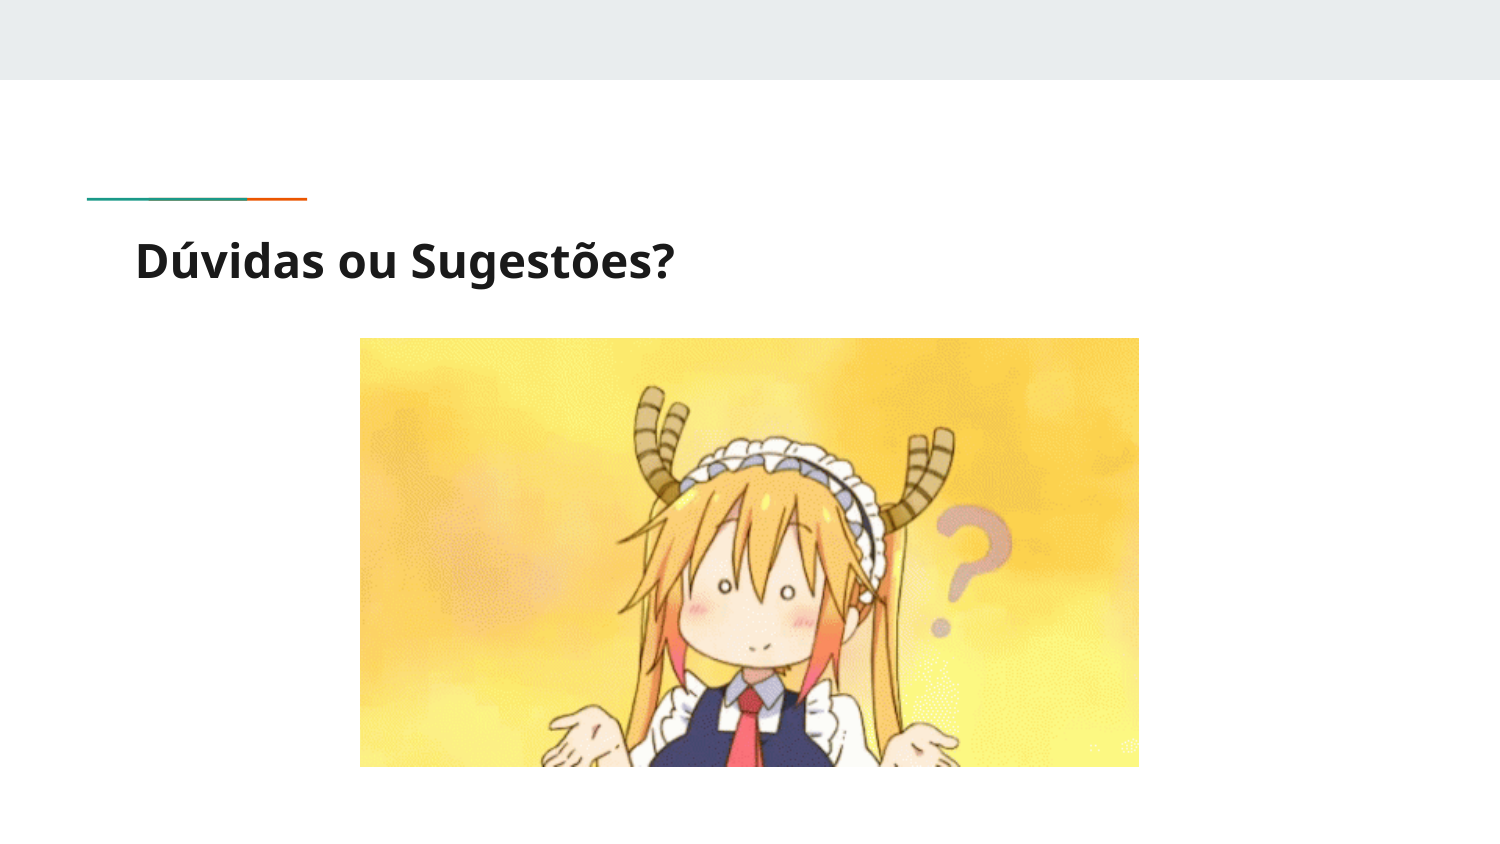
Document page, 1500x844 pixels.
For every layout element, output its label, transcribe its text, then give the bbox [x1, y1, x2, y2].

title Dúvidas ou Sugestões? [119, 216, 1381, 305]
picture [360, 338, 1140, 767]
